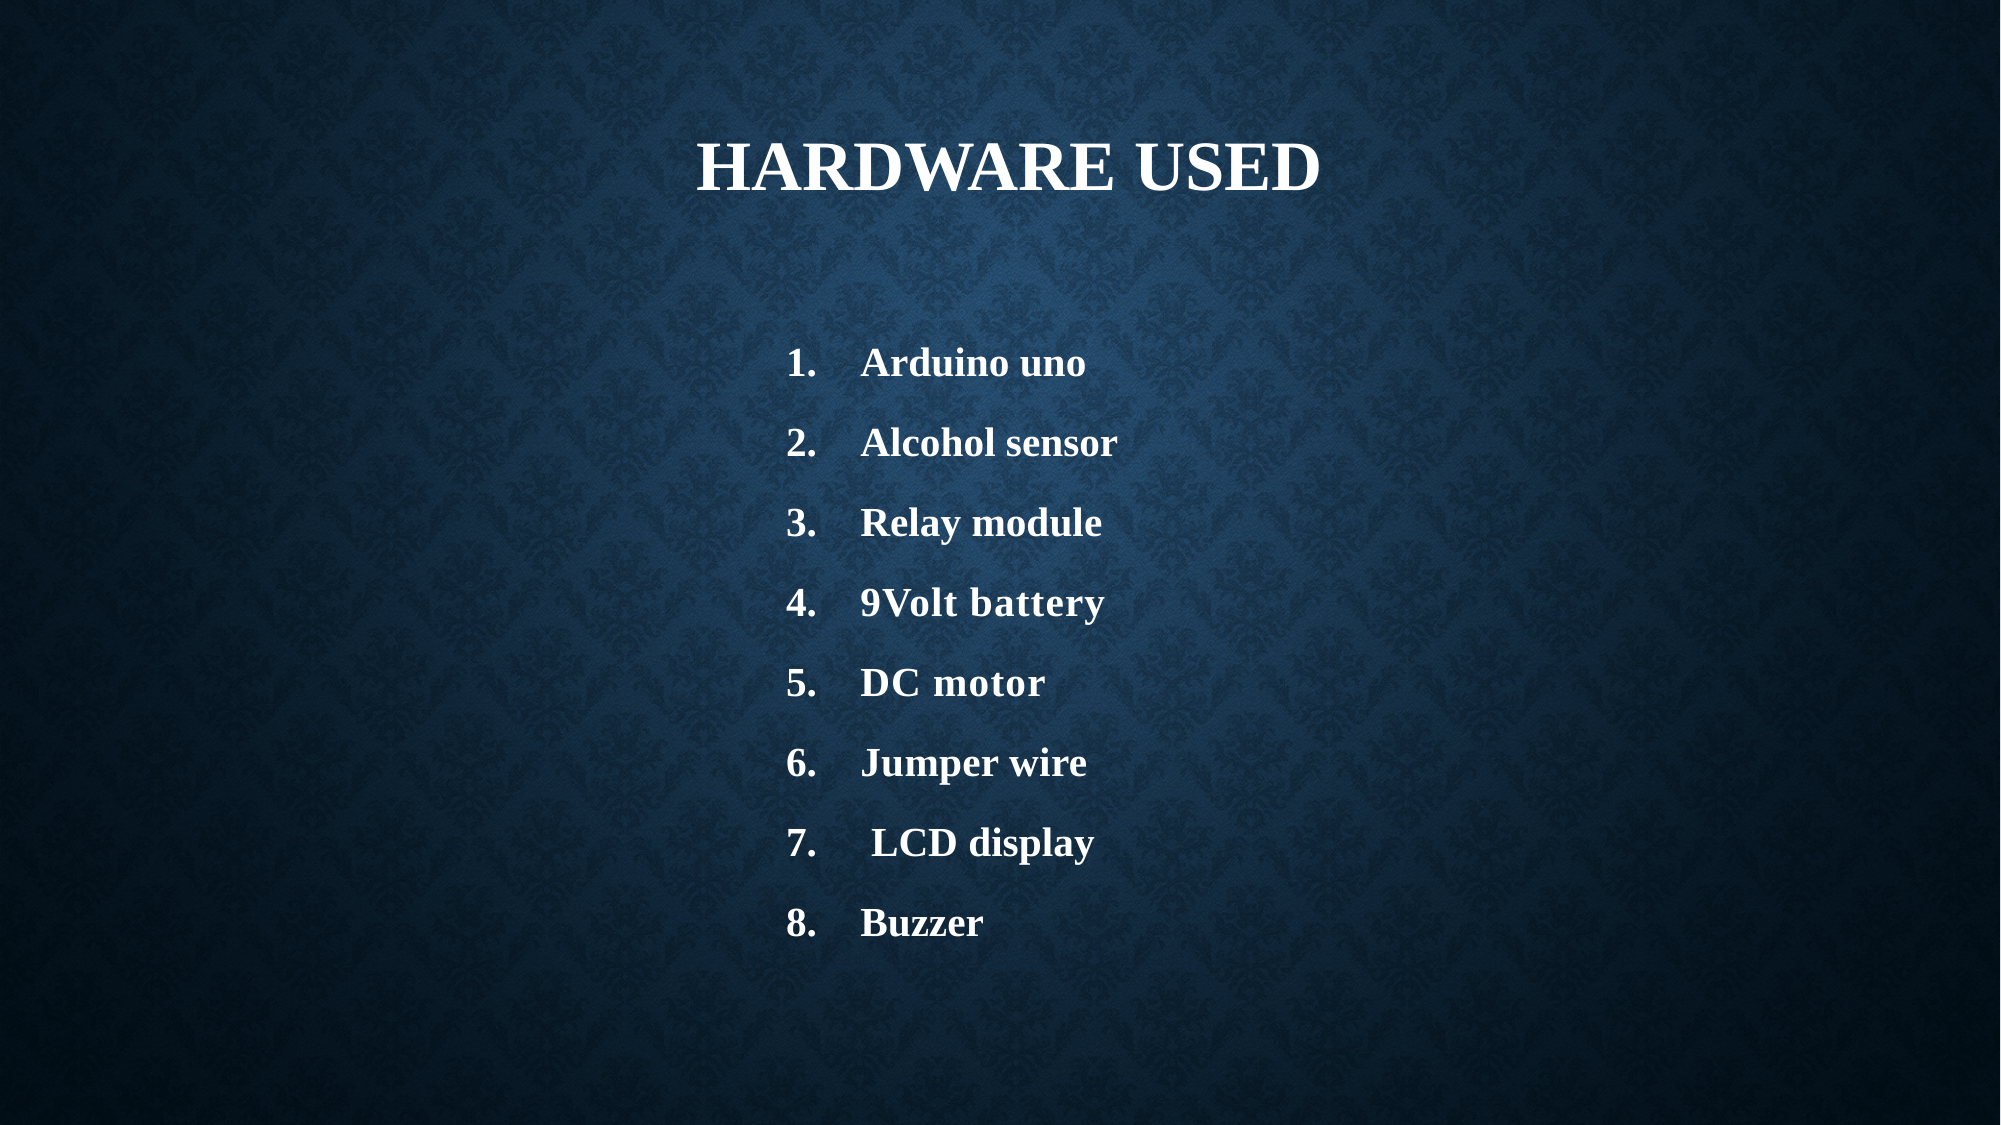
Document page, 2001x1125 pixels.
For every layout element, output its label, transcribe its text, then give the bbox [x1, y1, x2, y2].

title hardware used [151, 92, 1851, 243]
list Arduino uno Alcohol sensor Relay module 9Volt battery DC motor Jumper wire LCD display Buzzer [771, 317, 1329, 956]
